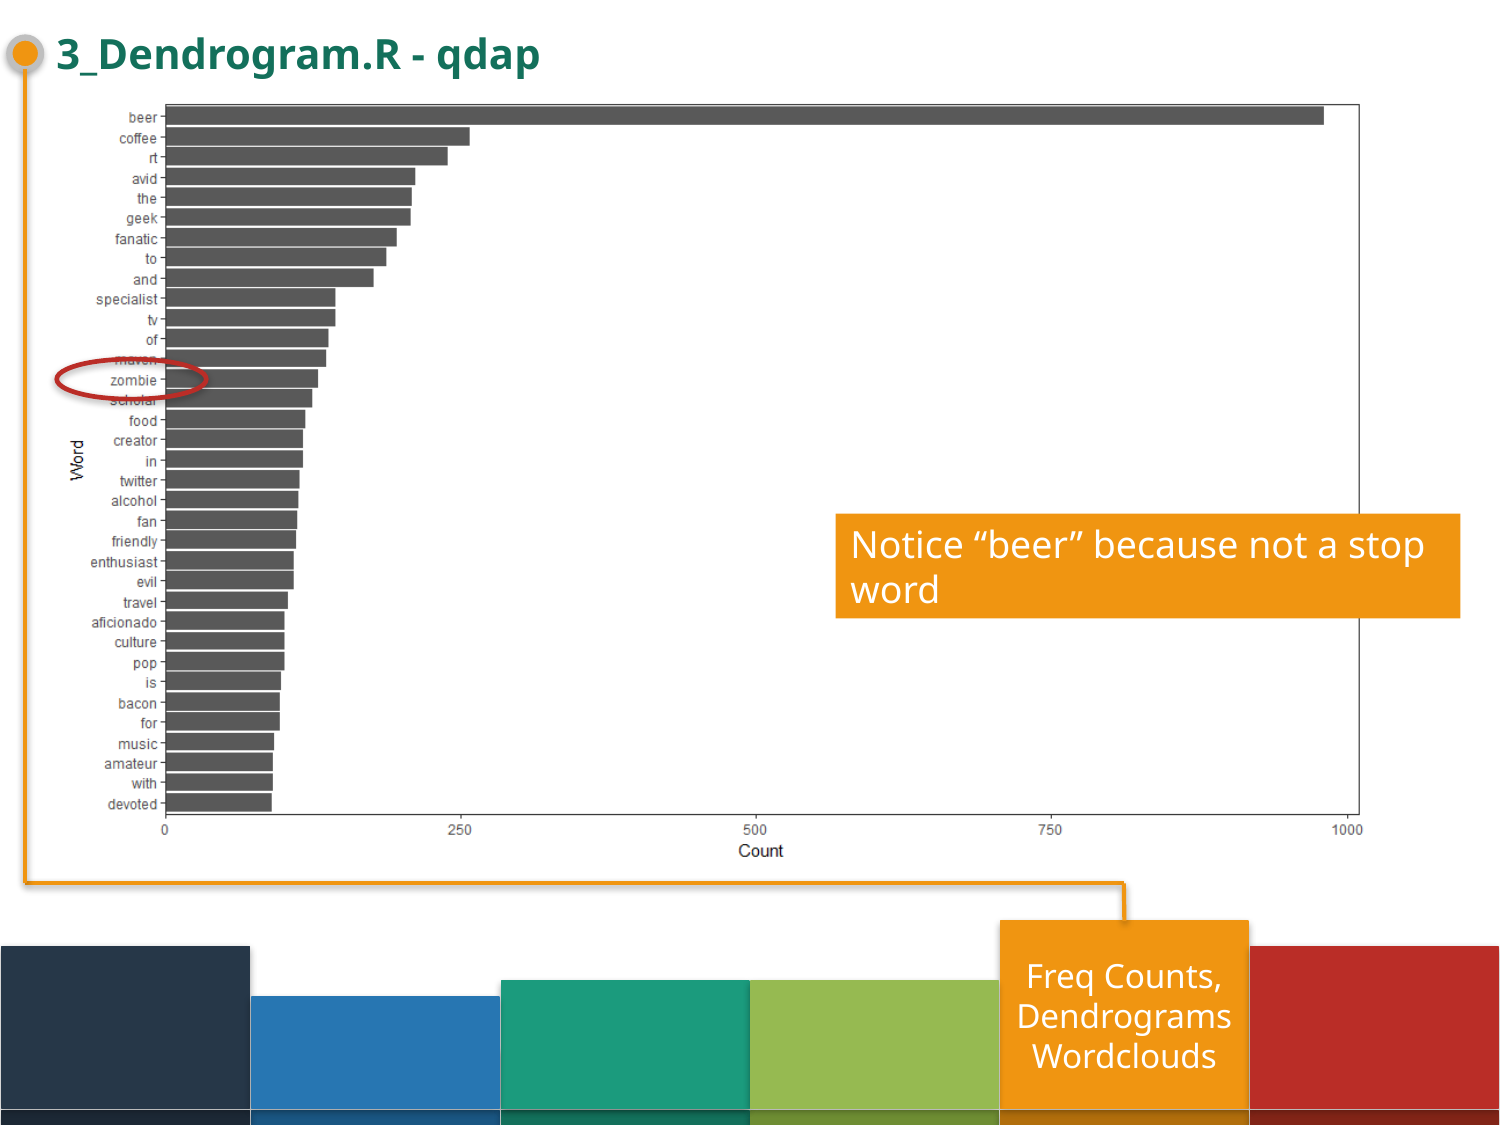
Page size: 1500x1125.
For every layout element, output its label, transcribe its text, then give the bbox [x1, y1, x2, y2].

text_box [251, 996, 500, 1109]
picture [59, 96, 1368, 866]
text_box [8, 36, 41, 70]
text_box Notice “beer” because not a stop word [1372, 513, 1461, 619]
text_box [1, 946, 250, 1109]
text_box [501, 980, 749, 1109]
text_box Freq Counts, Dendrograms Wordclouds [1000, 920, 1249, 1109]
text_box [1250, 946, 1499, 1109]
title 3_Dendrogram.R - qdap [41, 16, 1461, 91]
text_box [750, 980, 999, 1109]
